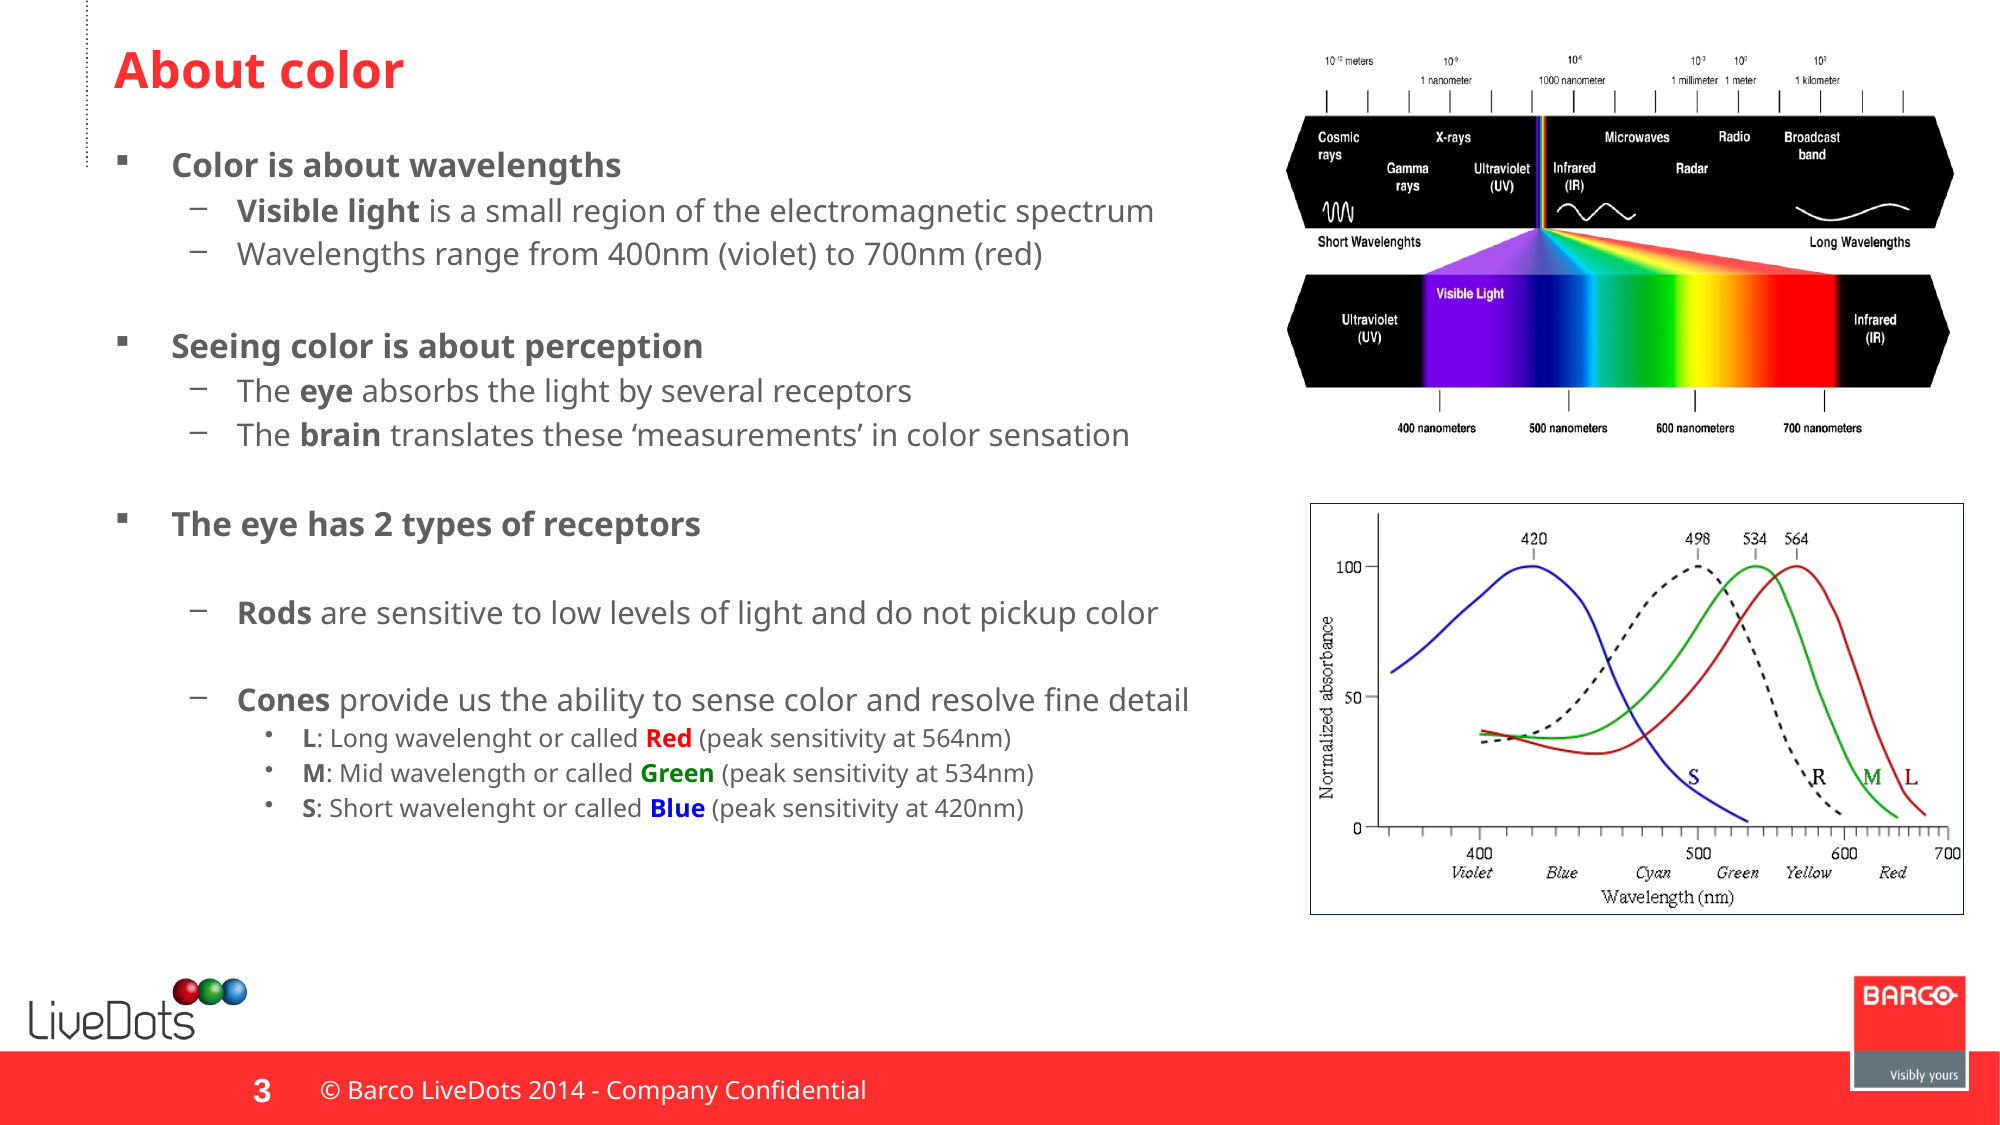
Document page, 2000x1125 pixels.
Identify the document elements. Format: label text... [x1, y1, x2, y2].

text_box About color [99, 31, 1900, 112]
picture [1310, 503, 1964, 915]
picture [1274, 42, 1964, 460]
text_box Color is about wavelengths Visible light is a small region of the electromagnetic spectrum Wavelengths range from 400nm (violet) to 700nm (red) Seeing color is about perception The eye absorbs the light by several receptors The brain translates these ‘measurements’ in color sensation The eye has 2 types of receptors Rods are sensitive to low levels of light and do not pickup color Cones provide us the ability to sense color and resolve fine detail L: Long wavelenght or called Red (peak sensitivity at 564nm) M: Mid wavelength or called Green (peak sensitivity at 534nm) S: Short wavelenght or called Blue (peak sensitivity at 420nm) [99, 137, 1378, 882]
picture [19, 952, 256, 1071]
picture [1850, 972, 1969, 1091]
